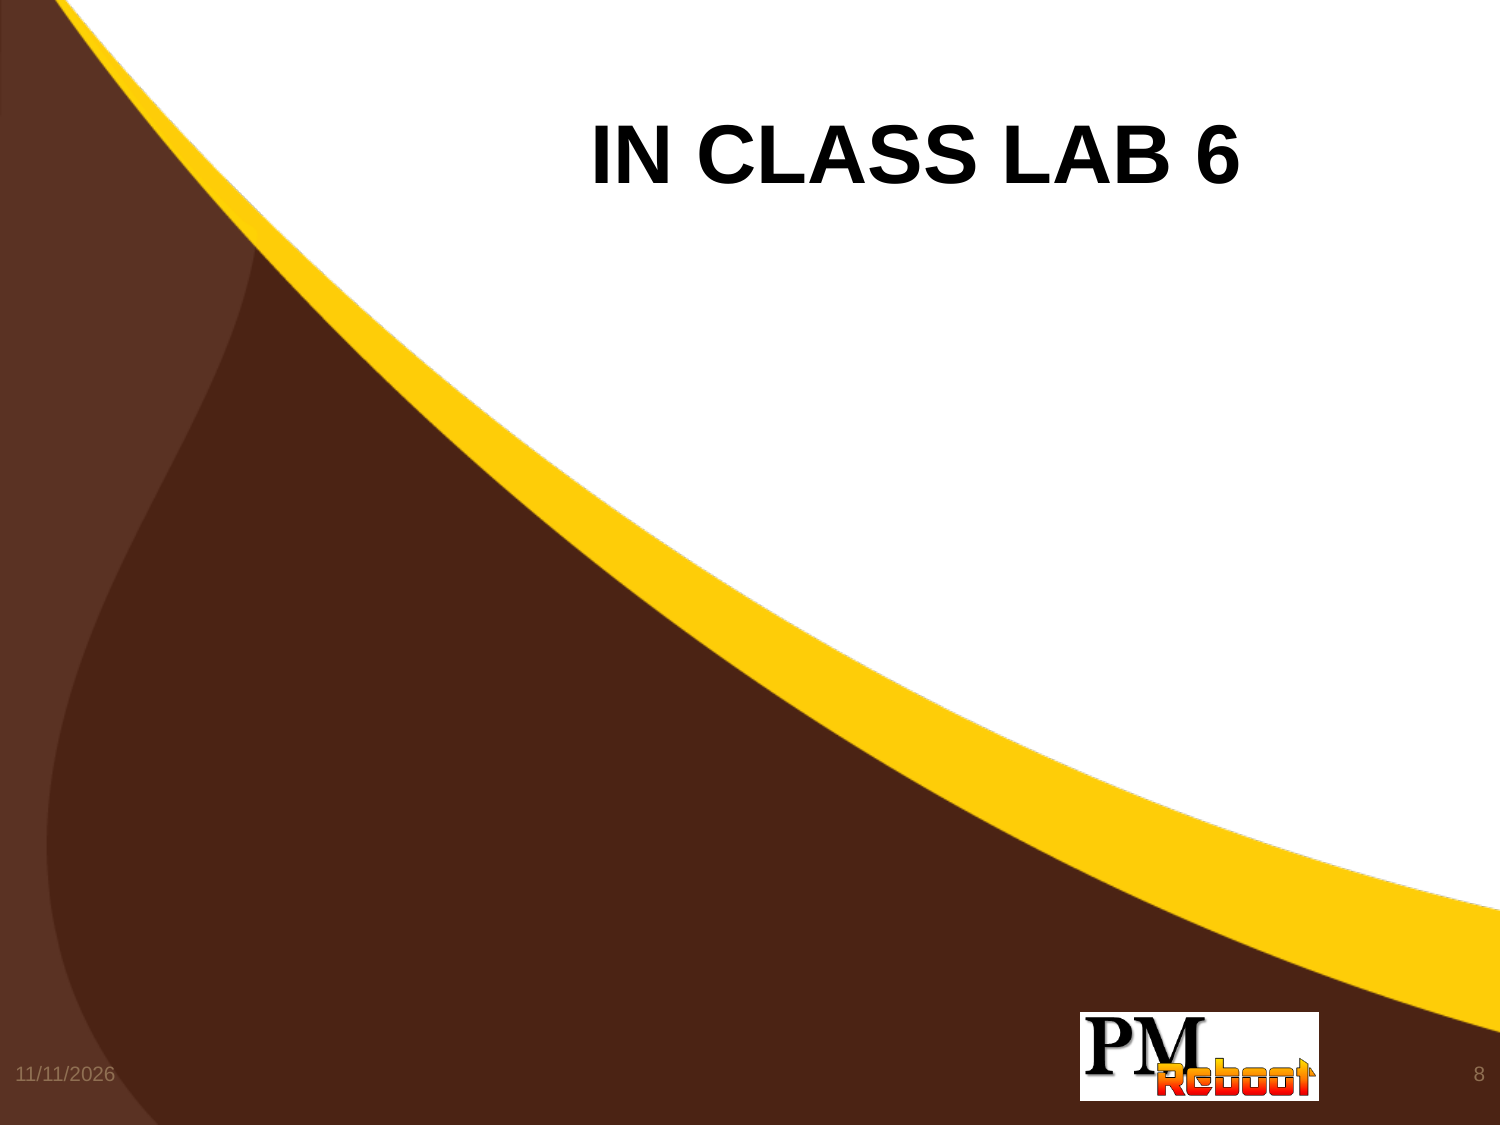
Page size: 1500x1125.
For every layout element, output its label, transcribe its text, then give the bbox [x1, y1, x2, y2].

title In Class Lab 6 [575, 92, 1472, 316]
slide_number 8 [1149, 1042, 1500, 1103]
picture [0, 0, 1500, 1125]
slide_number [0, 1042, 350, 1103]
